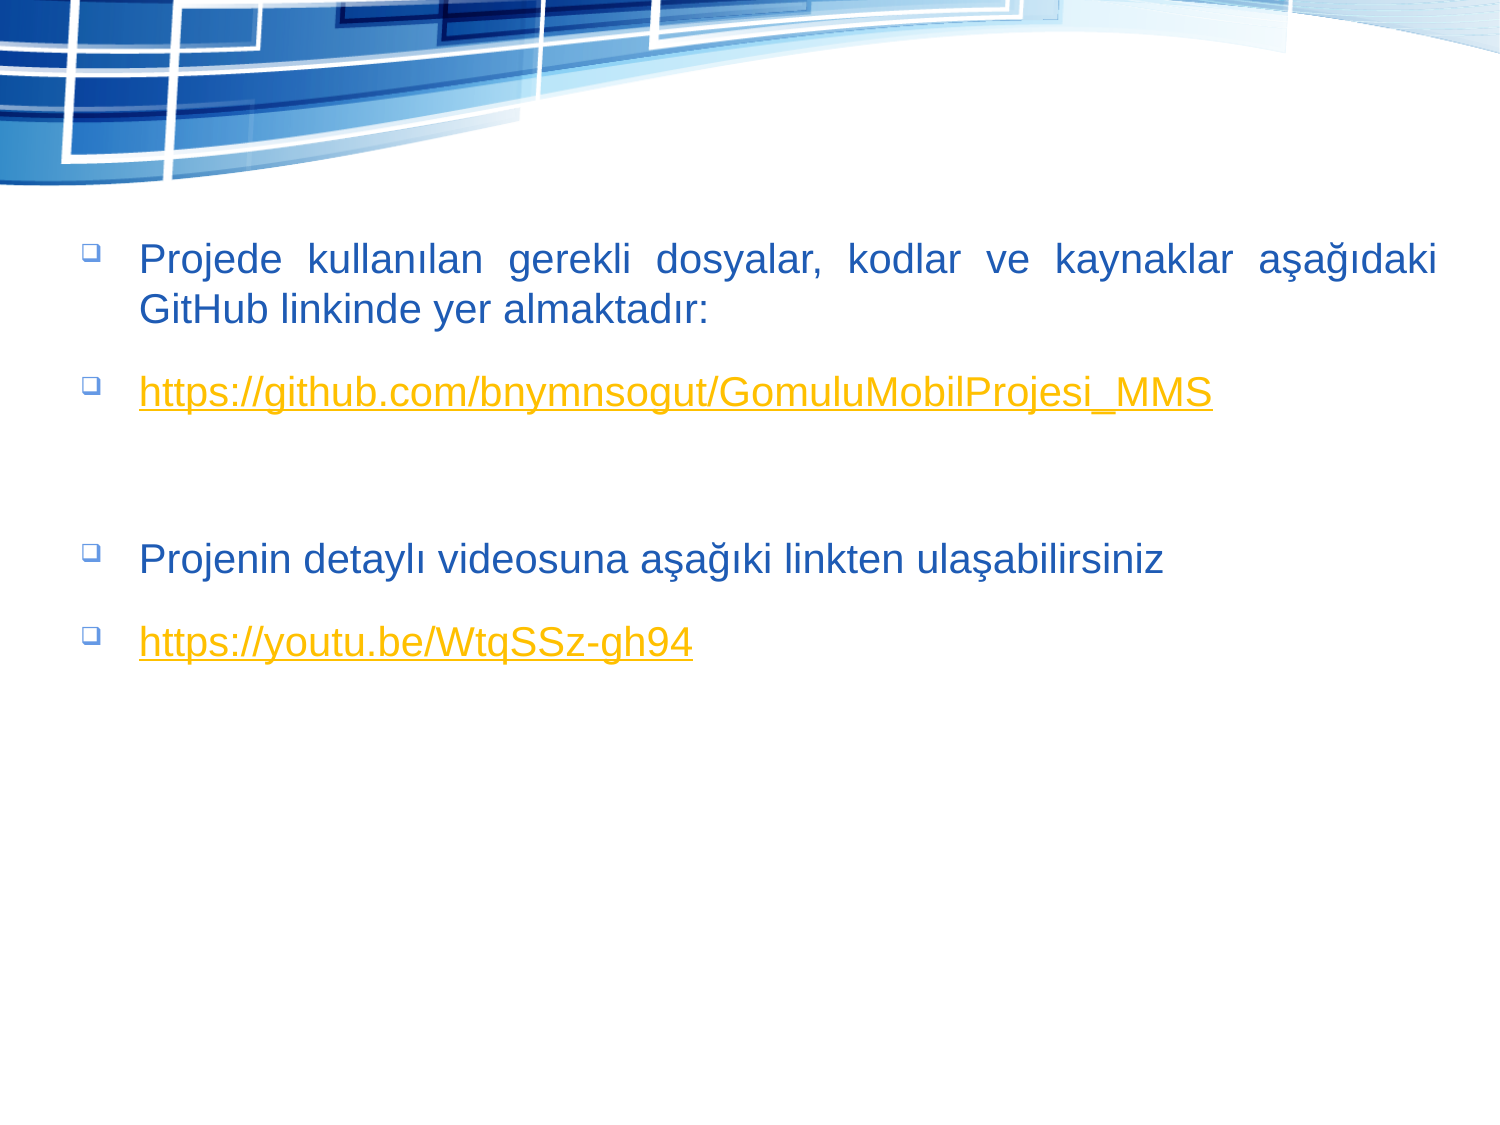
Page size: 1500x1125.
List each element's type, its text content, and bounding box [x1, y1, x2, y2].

picture [0, 0, 1500, 1105]
list Projede kullanılan gerekli dosyalar, kodlar ve kaynaklar aşağıdaki GitHub linkinde yer almaktadır: https://github.com/bnymnsogut/GomuluMobilProjesi_MMS Projenin detaylı videosuna aşağıki linkten ulaşabilirsiniz https://youtu.be/WtqSSz-gh94 [65, 223, 1454, 1077]
